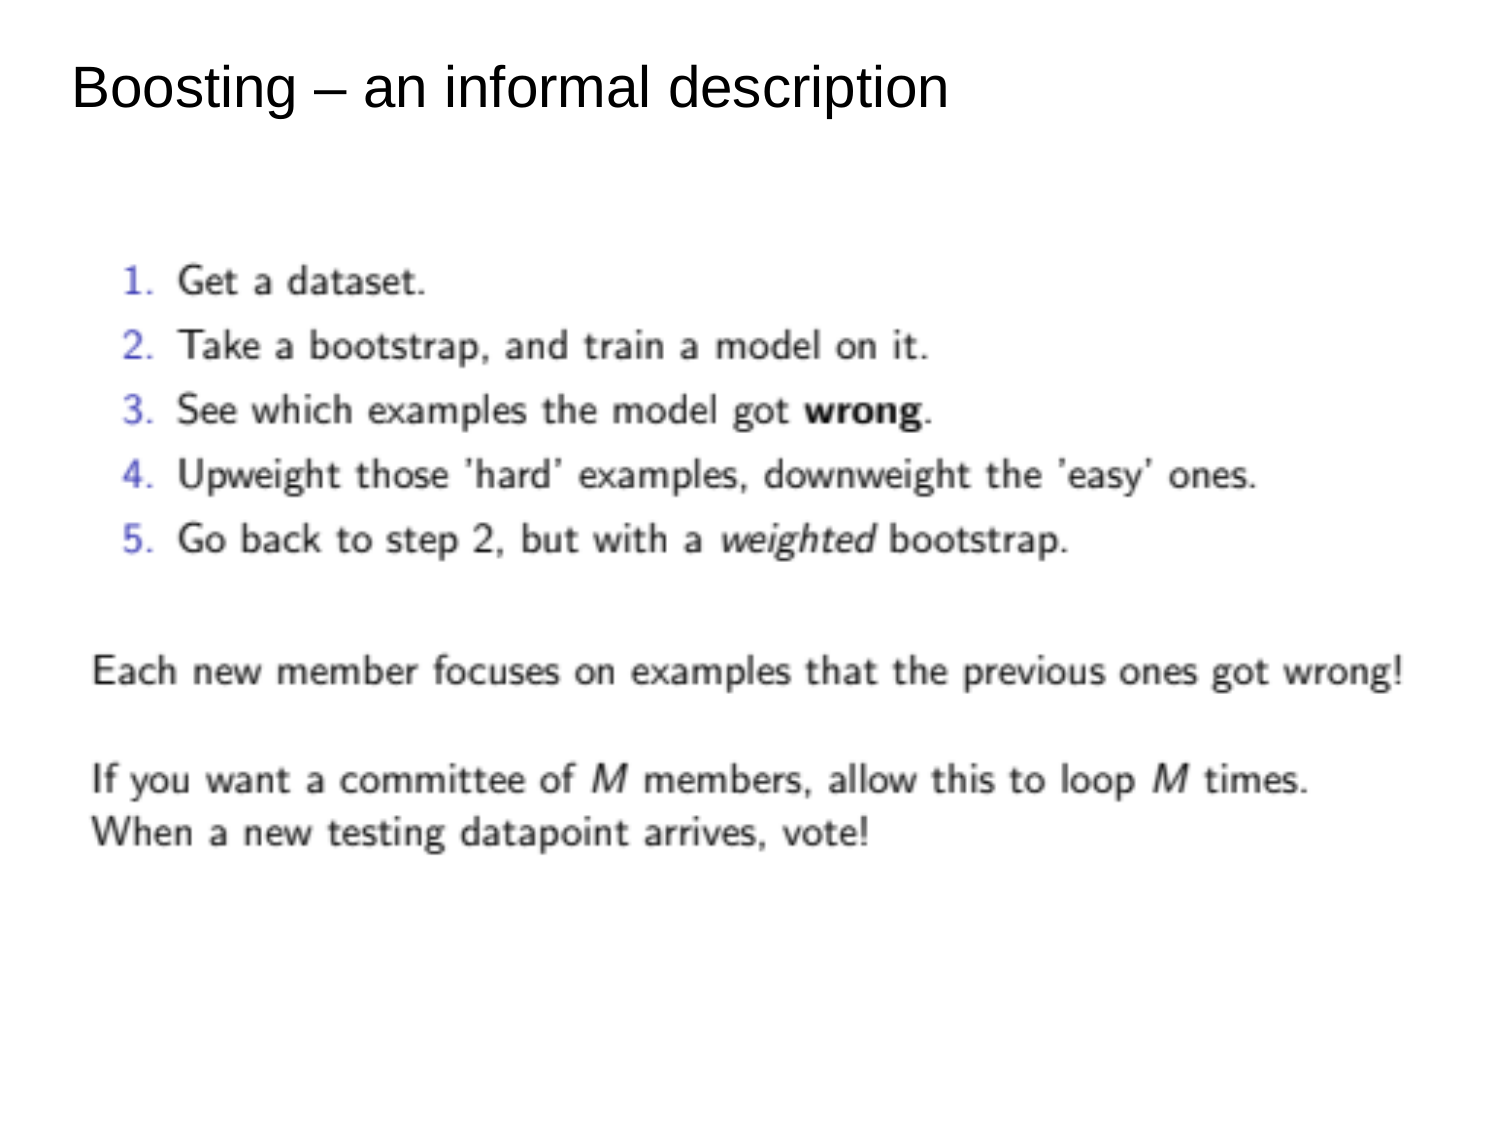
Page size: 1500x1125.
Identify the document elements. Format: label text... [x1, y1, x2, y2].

picture [64, 219, 1425, 900]
text_box Boosting – an informal description [56, 41, 967, 127]
